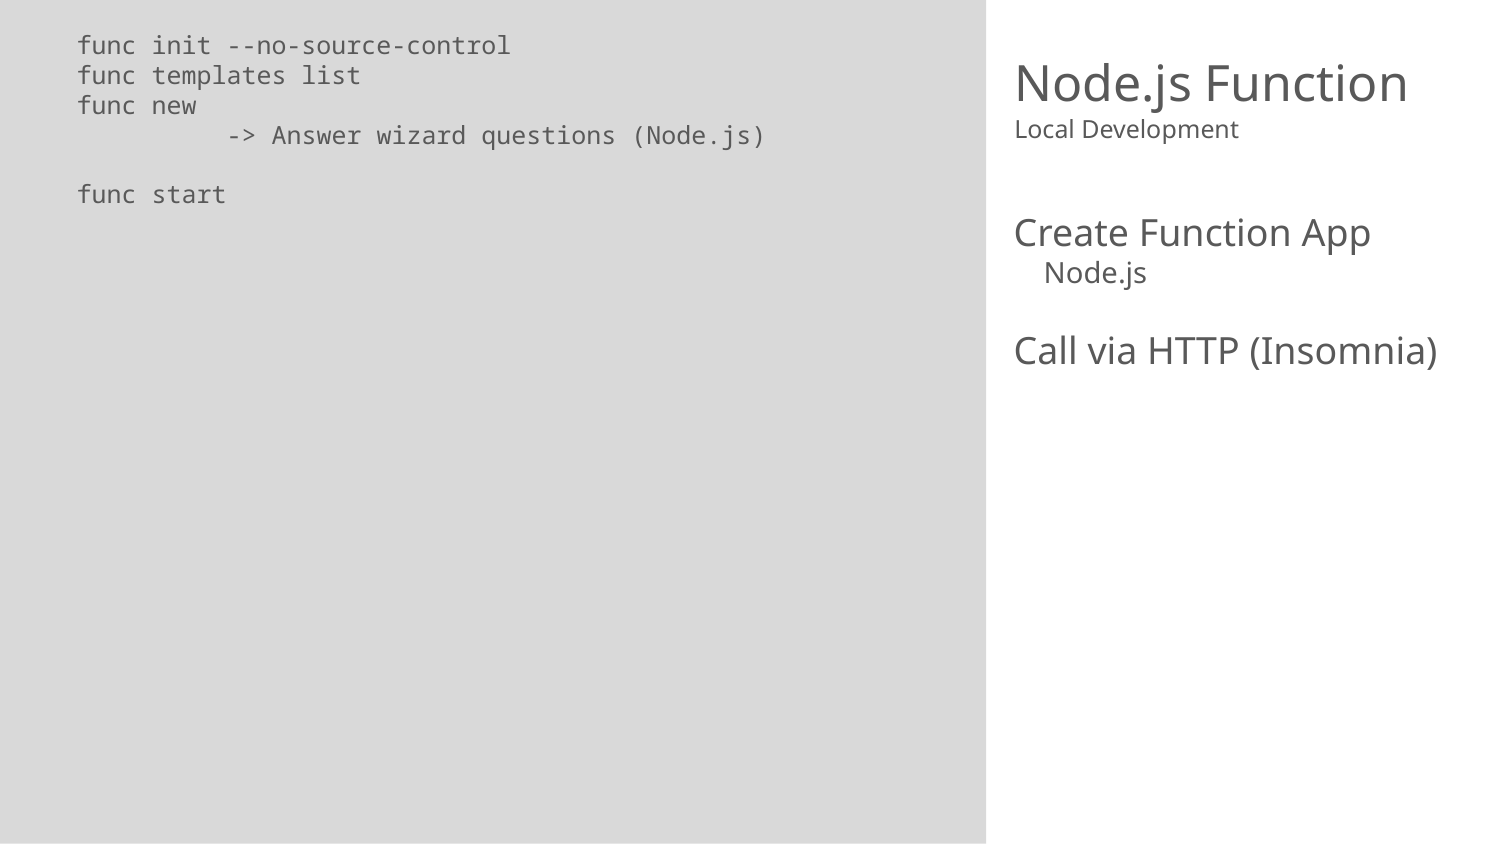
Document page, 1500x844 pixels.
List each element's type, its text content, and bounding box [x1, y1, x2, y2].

list Local Development [1014, 113, 1459, 176]
title Node.js Function [1014, 29, 1459, 112]
list func init --no-source-control func templates list func new -> Answer wizard questions (Node.js) func start [76, 29, 951, 804]
list Create Function App Node.js Call via HTTP (Insomnia) [1013, 209, 1459, 804]
